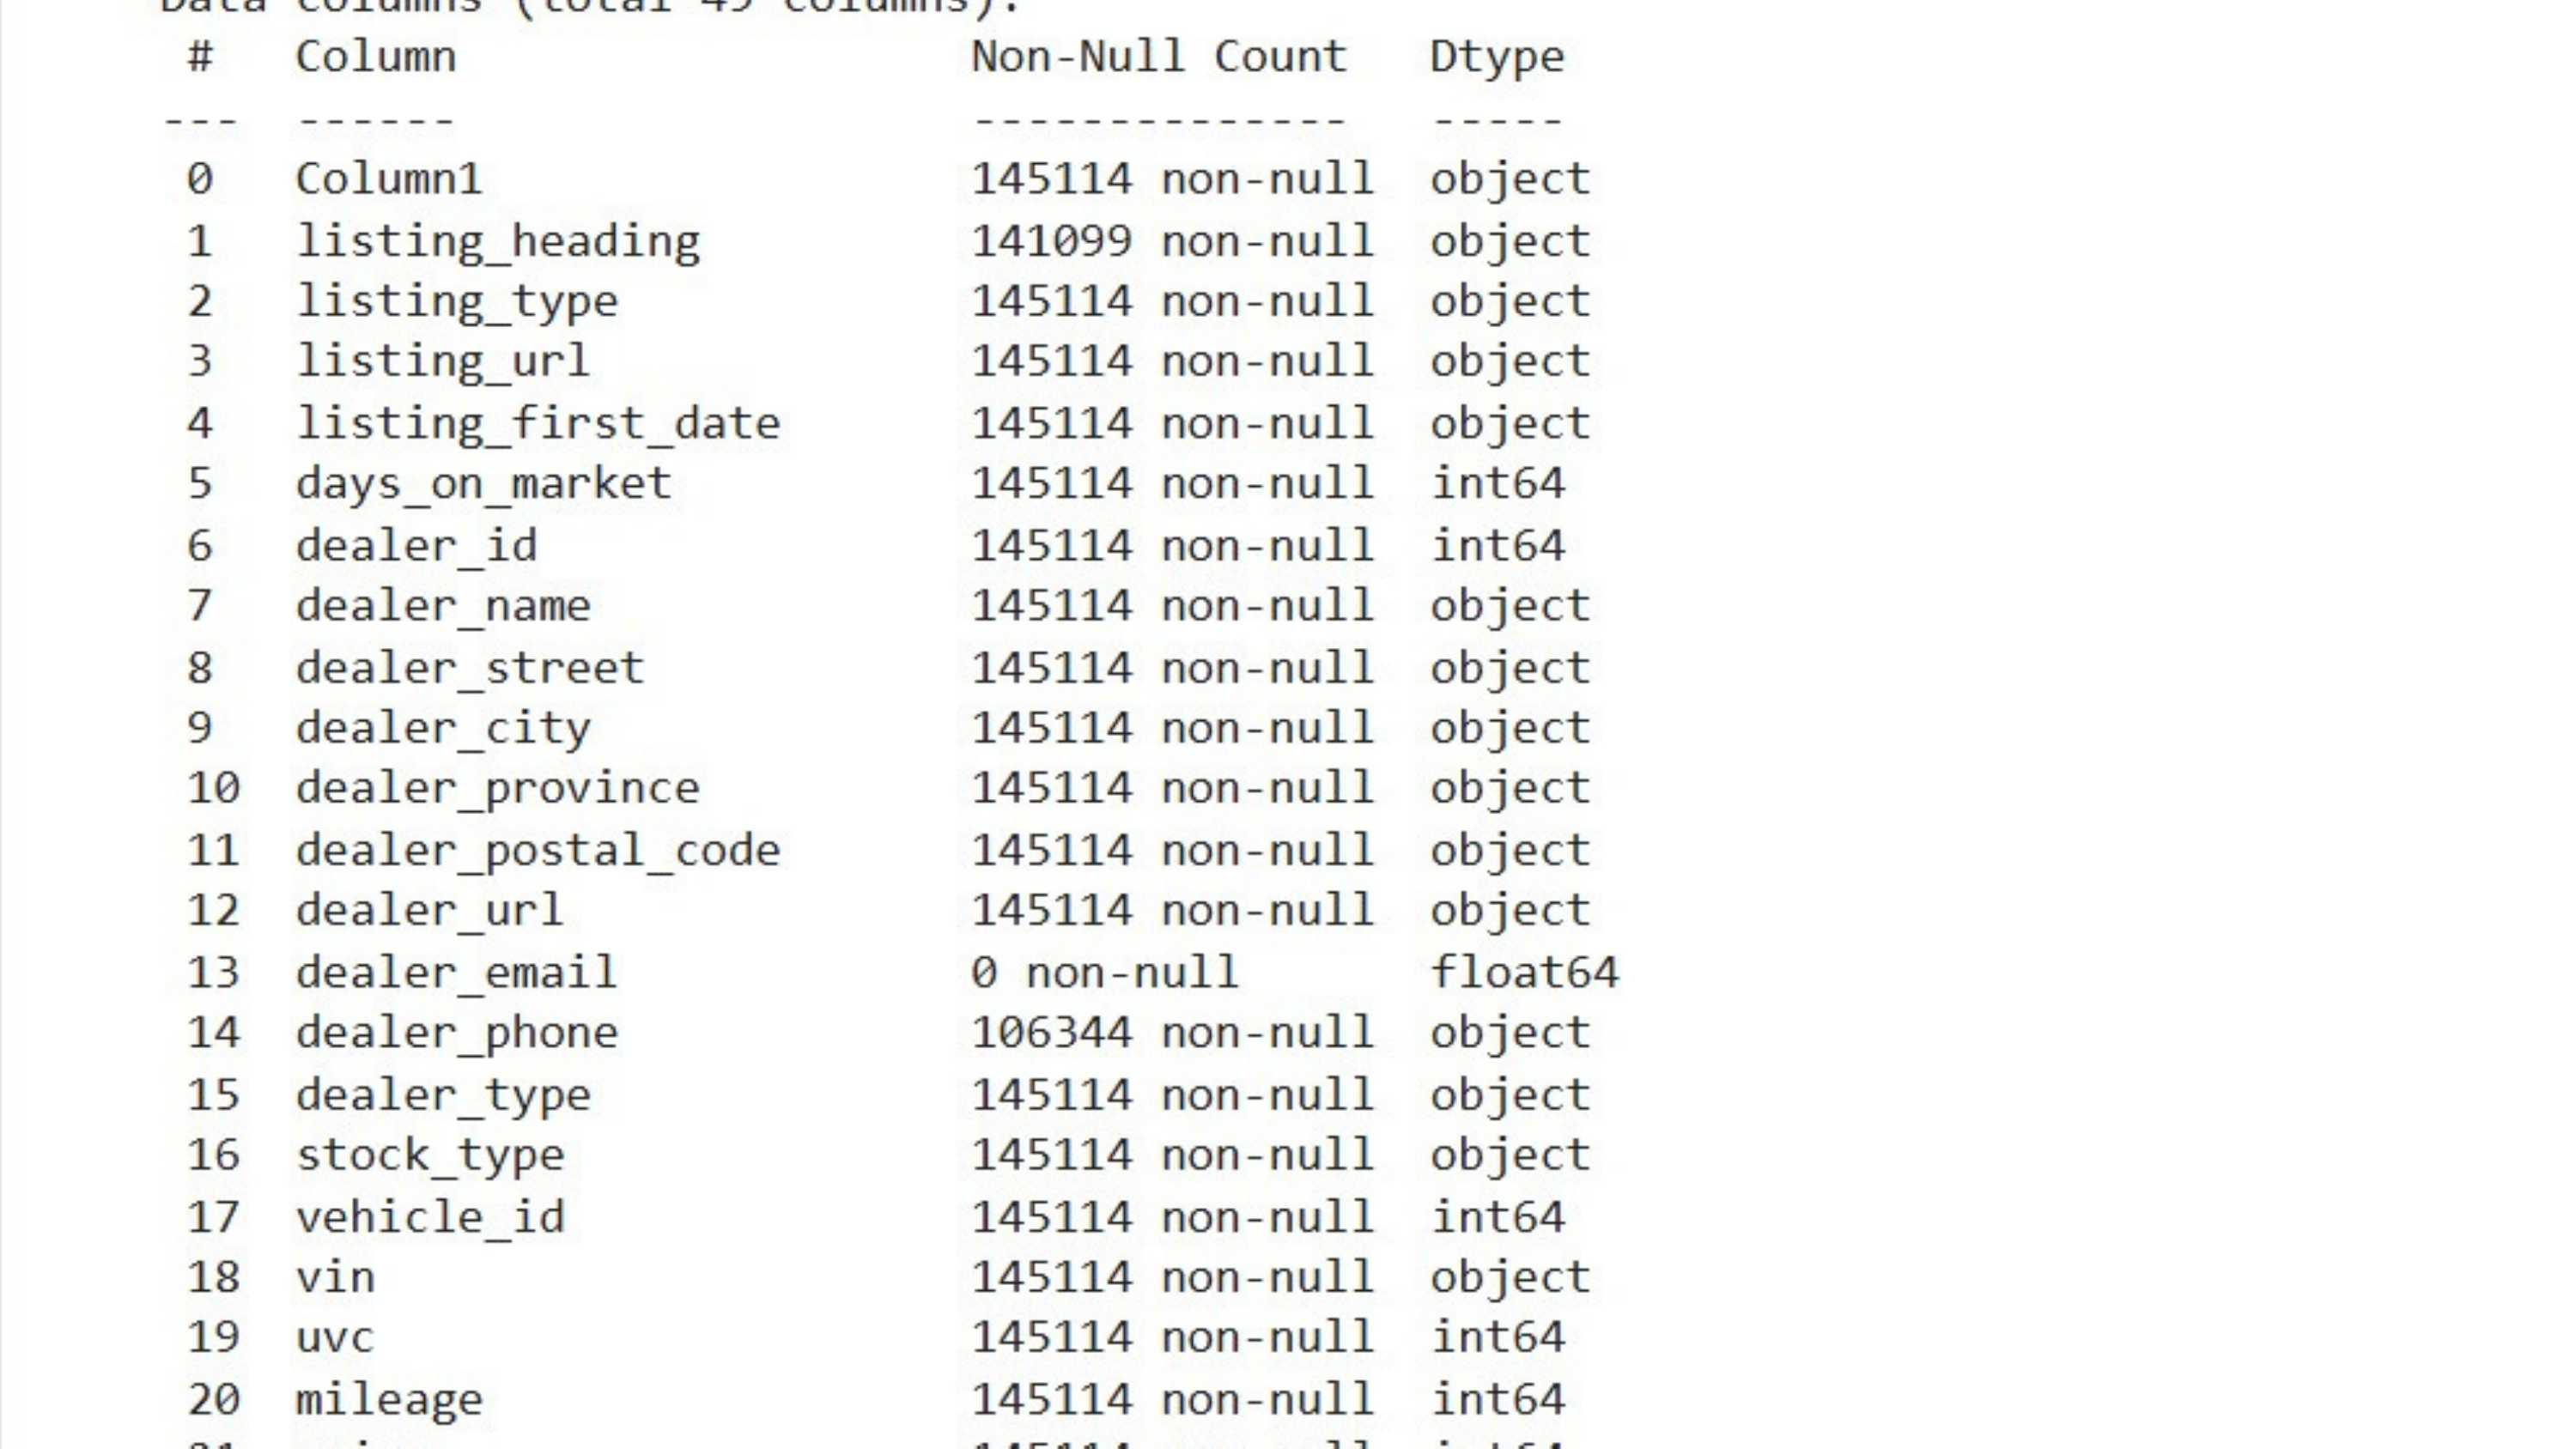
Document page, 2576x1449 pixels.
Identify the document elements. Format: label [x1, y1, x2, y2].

text_box [0, 0, 2576, 1449]
